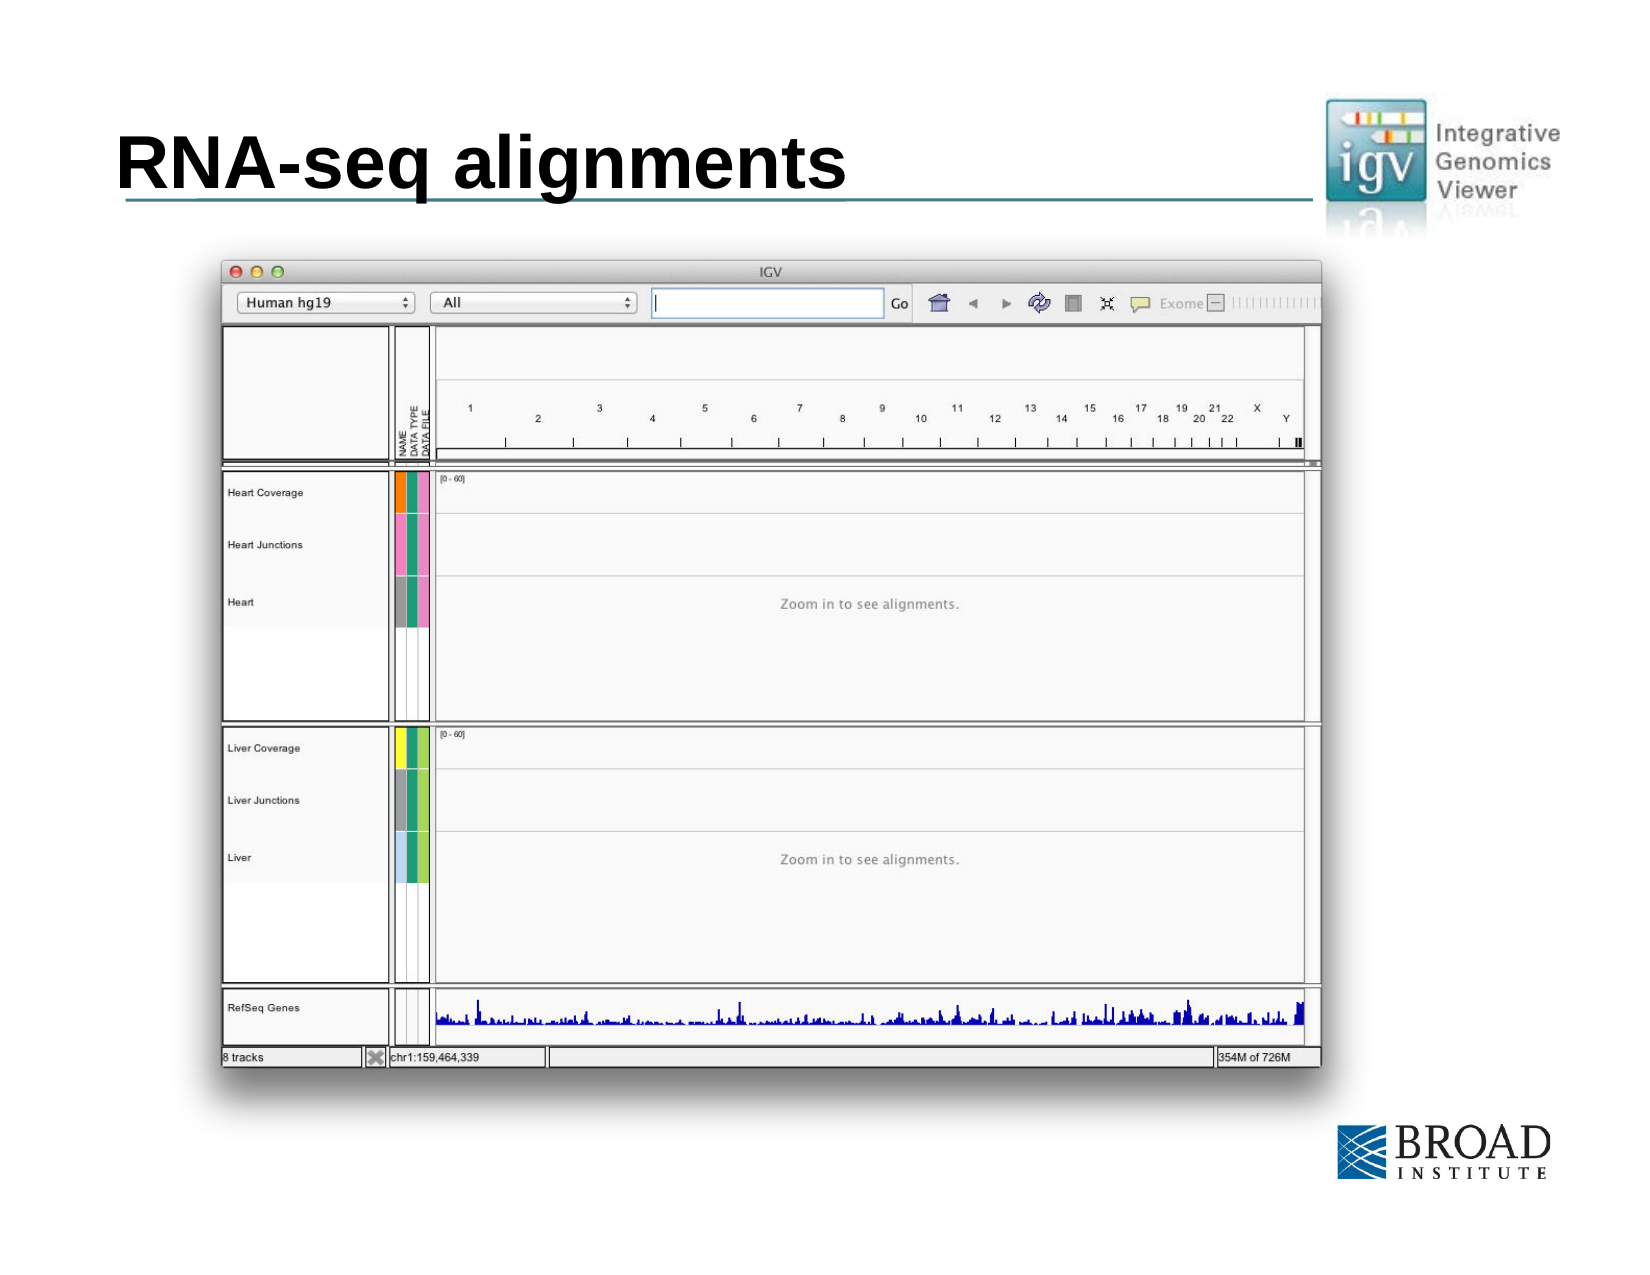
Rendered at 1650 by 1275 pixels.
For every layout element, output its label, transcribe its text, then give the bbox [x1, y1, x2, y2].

picture [1337, 1124, 1551, 1179]
text_box [162, 224, 1381, 1150]
picture [1325, 92, 1560, 238]
title RNA-seq alignments [113, 113, 1537, 327]
